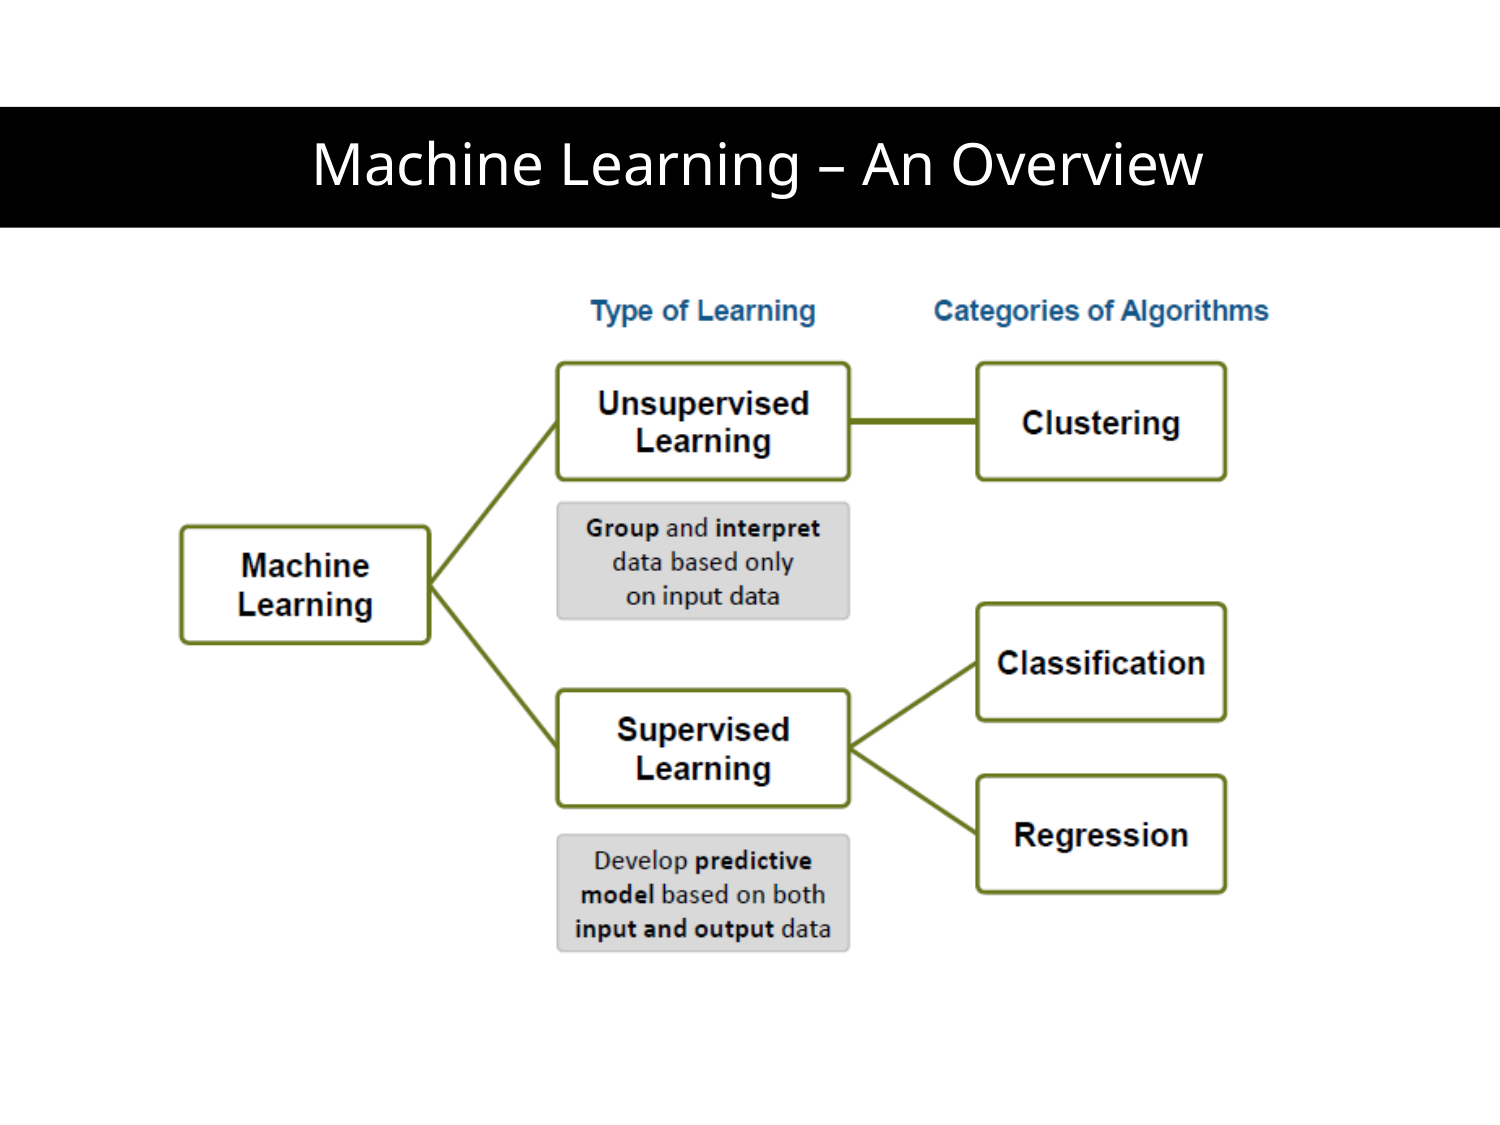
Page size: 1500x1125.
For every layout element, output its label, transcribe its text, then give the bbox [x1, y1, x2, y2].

title Machine Learning – An Overview [68, 105, 1448, 228]
picture [151, 274, 1349, 996]
text_box [0, 106, 1500, 229]
